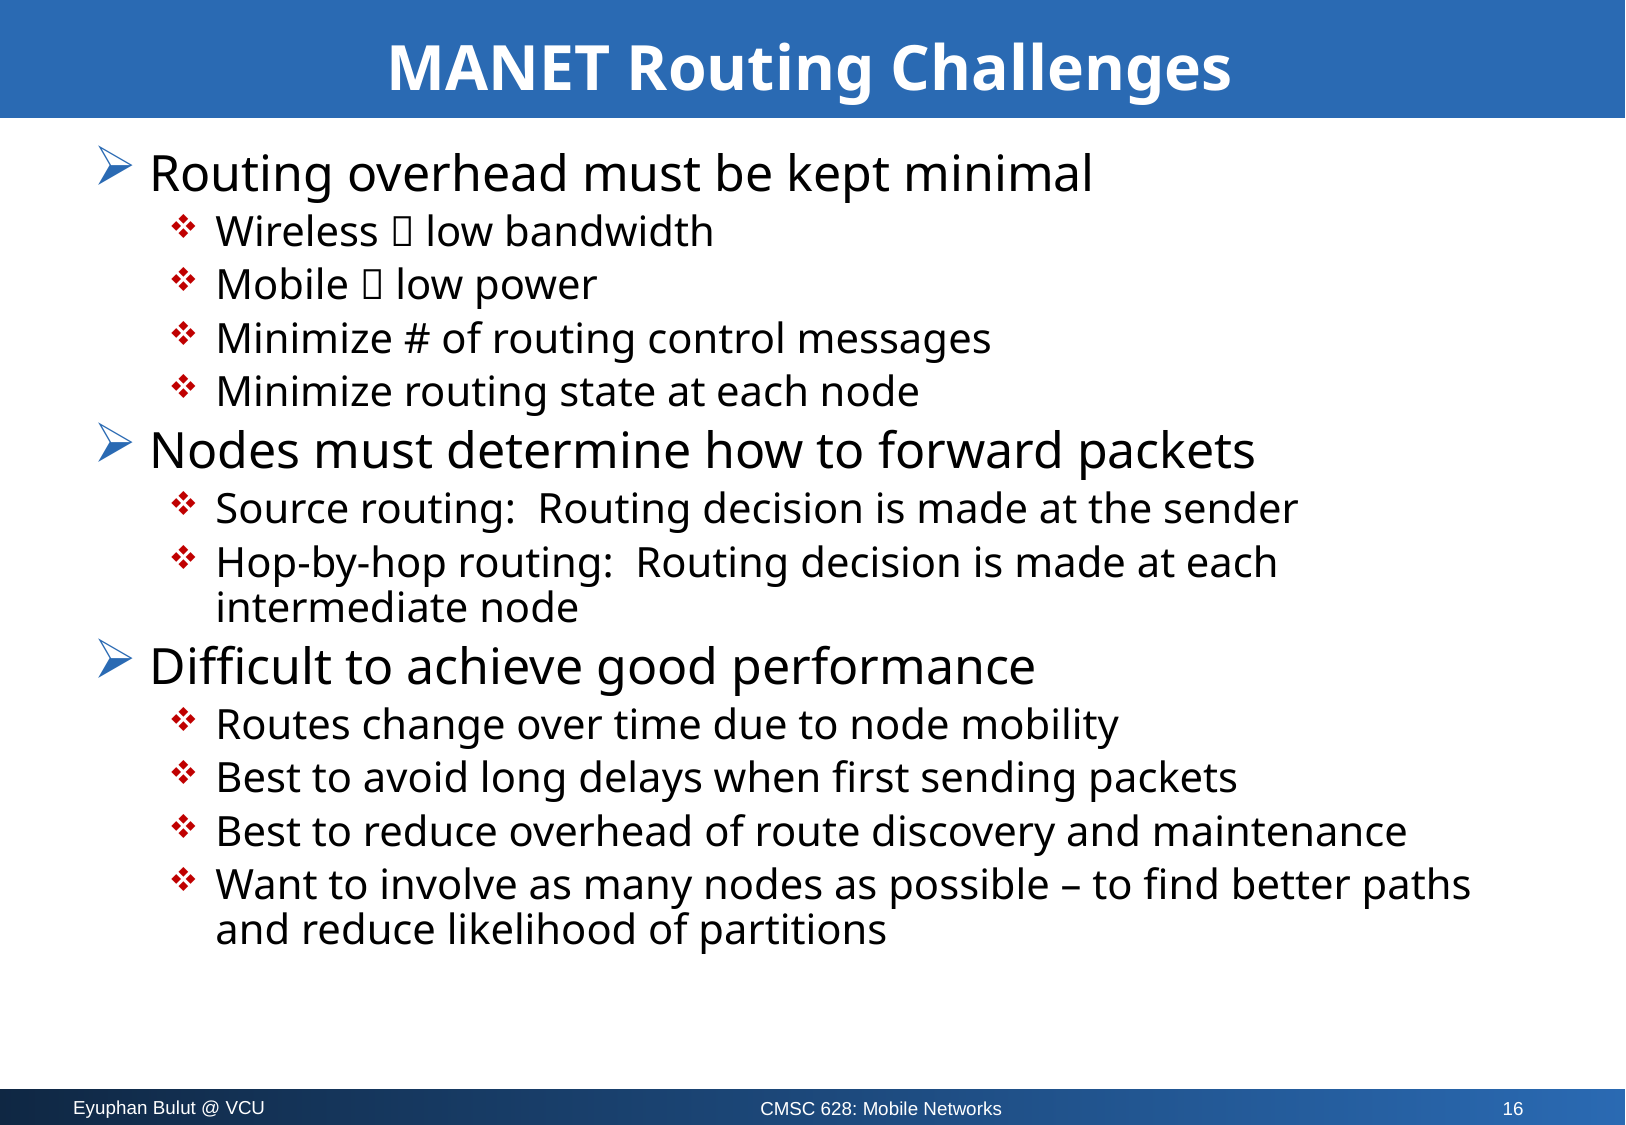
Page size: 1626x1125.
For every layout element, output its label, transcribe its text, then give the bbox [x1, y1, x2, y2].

list Routing overhead must be kept minimal Wireless  low bandwidth Mobile  low power Minimize # of routing control messages Minimize routing state at each node Nodes must determine how to forward packets Source routing: Routing decision is made at the sender Hop-by-hop routing: Routing decision is made at each intermediate node Difficult to achieve good performance Routes change over time due to node mobility Best to avoid long delays when first sending packets Best to reduce overhead of route discovery and maintenance Want to involve as many nodes as possible – to find better paths and reduce likelihood of partitions [93, 148, 1529, 1055]
slide_number 16 [1388, 1087, 1524, 1125]
title MANET Routing Challenges [91, 23, 1528, 95]
